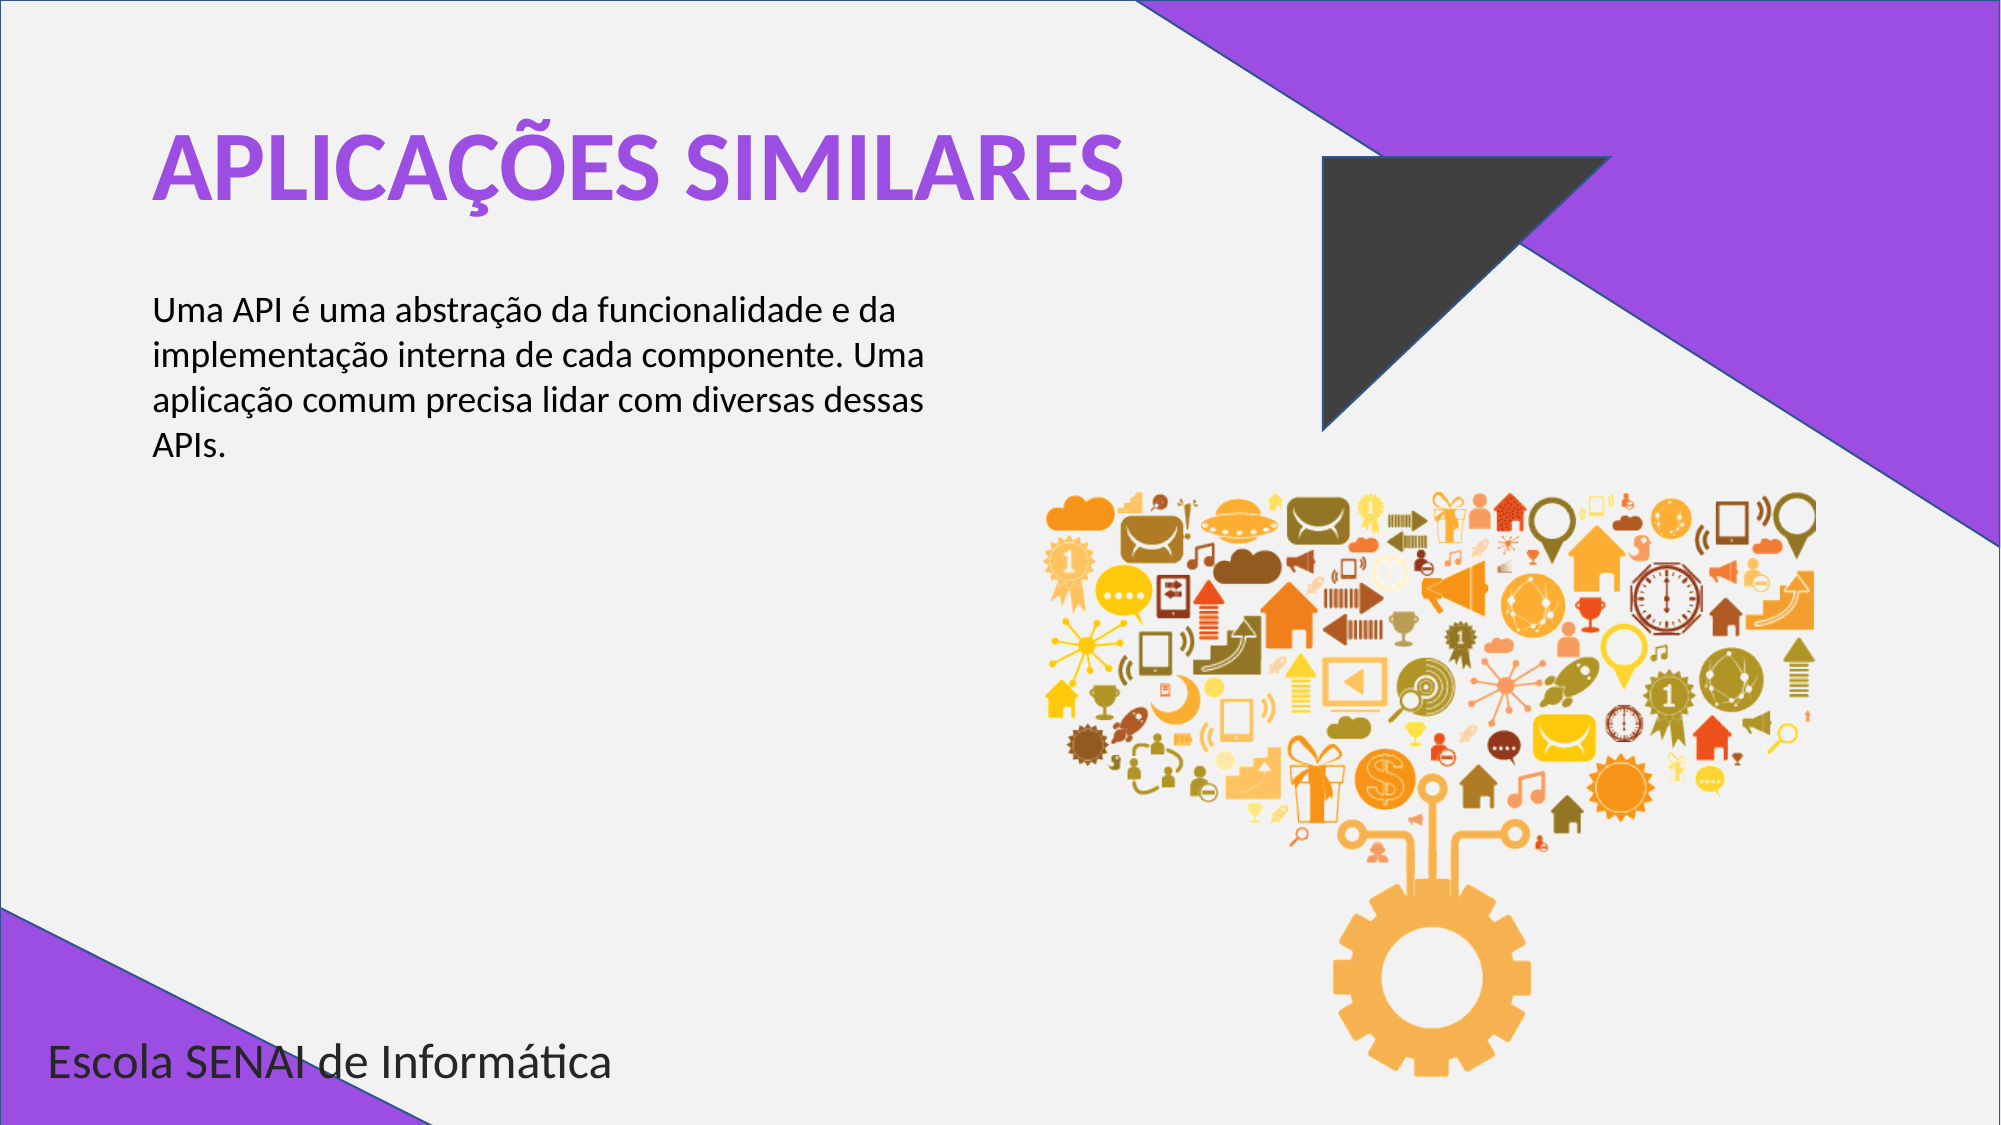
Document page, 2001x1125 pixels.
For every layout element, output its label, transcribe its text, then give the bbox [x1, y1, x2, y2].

text_box Uma API é uma abstração da funcionalidade e da implementação interna de cada componente. Uma aplicação comum precisa lidar com diversas dessas APIs. [137, 277, 946, 472]
title APLICAÇÕES SIMILARES [137, 59, 1863, 278]
picture [1043, 492, 1816, 1098]
